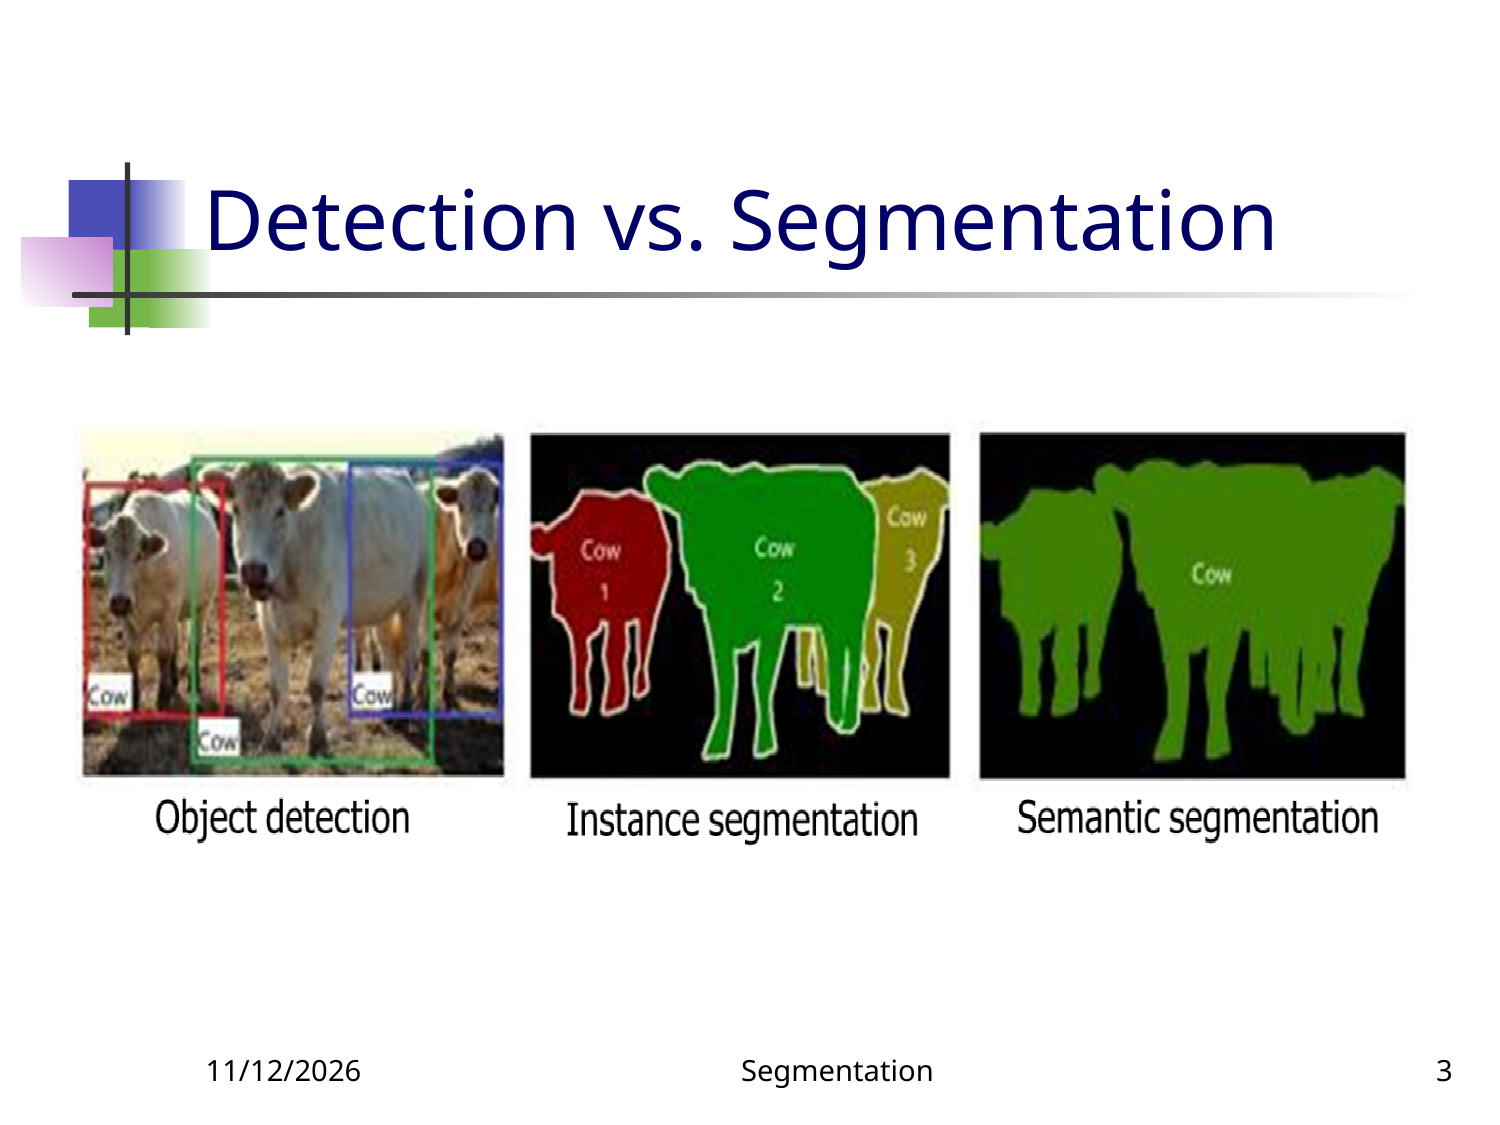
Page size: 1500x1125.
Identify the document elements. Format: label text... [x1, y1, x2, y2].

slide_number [190, 1024, 504, 1100]
picture [74, 421, 1413, 874]
footer Segmentation [600, 1024, 1075, 1100]
title Detection vs. Segmentation [188, 35, 1468, 275]
slide_number 3 [1155, 1024, 1468, 1100]
